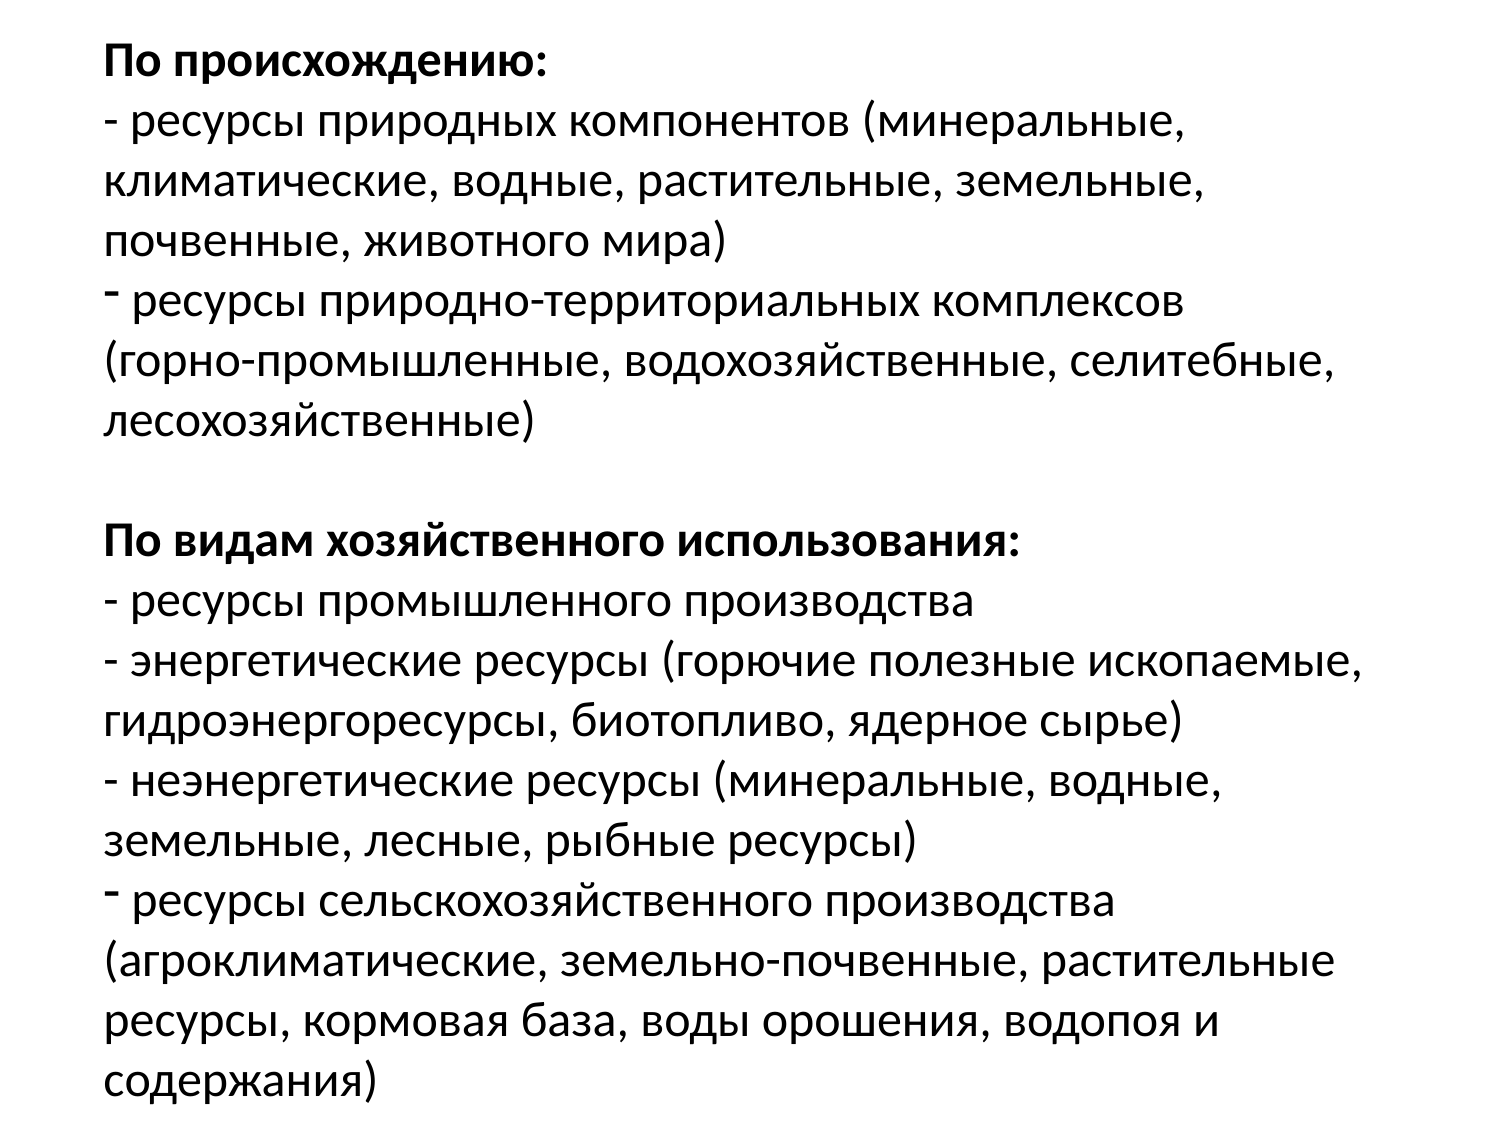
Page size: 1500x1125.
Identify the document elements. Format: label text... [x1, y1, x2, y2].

text_box По происхождению: - ресурсы природных компонентов (минеральные, климатические, водные, растительные, земельные, почвенные, животного мира) ресурсы природно-территориальных комплексов (горно-промышленные, водохозяйственные, селитебные, лесохозяйственные) По видам хозяйственного использования: - ресурсы промышленного производства - энергетические ресурсы (горючие полезные ископаемые, гидроэнергоресурсы, биотопливо, ядерное сырье) - неэнергетические ресурсы (минеральные, водные, земельные, лесные, рыбные ресурсы) ресурсы сельскохозяйственного производства (агроклиматические, земельно-почвенные, растительные ресурсы, кормовая база, воды орошения, водопоя и содержания) [88, 19, 1400, 1114]
